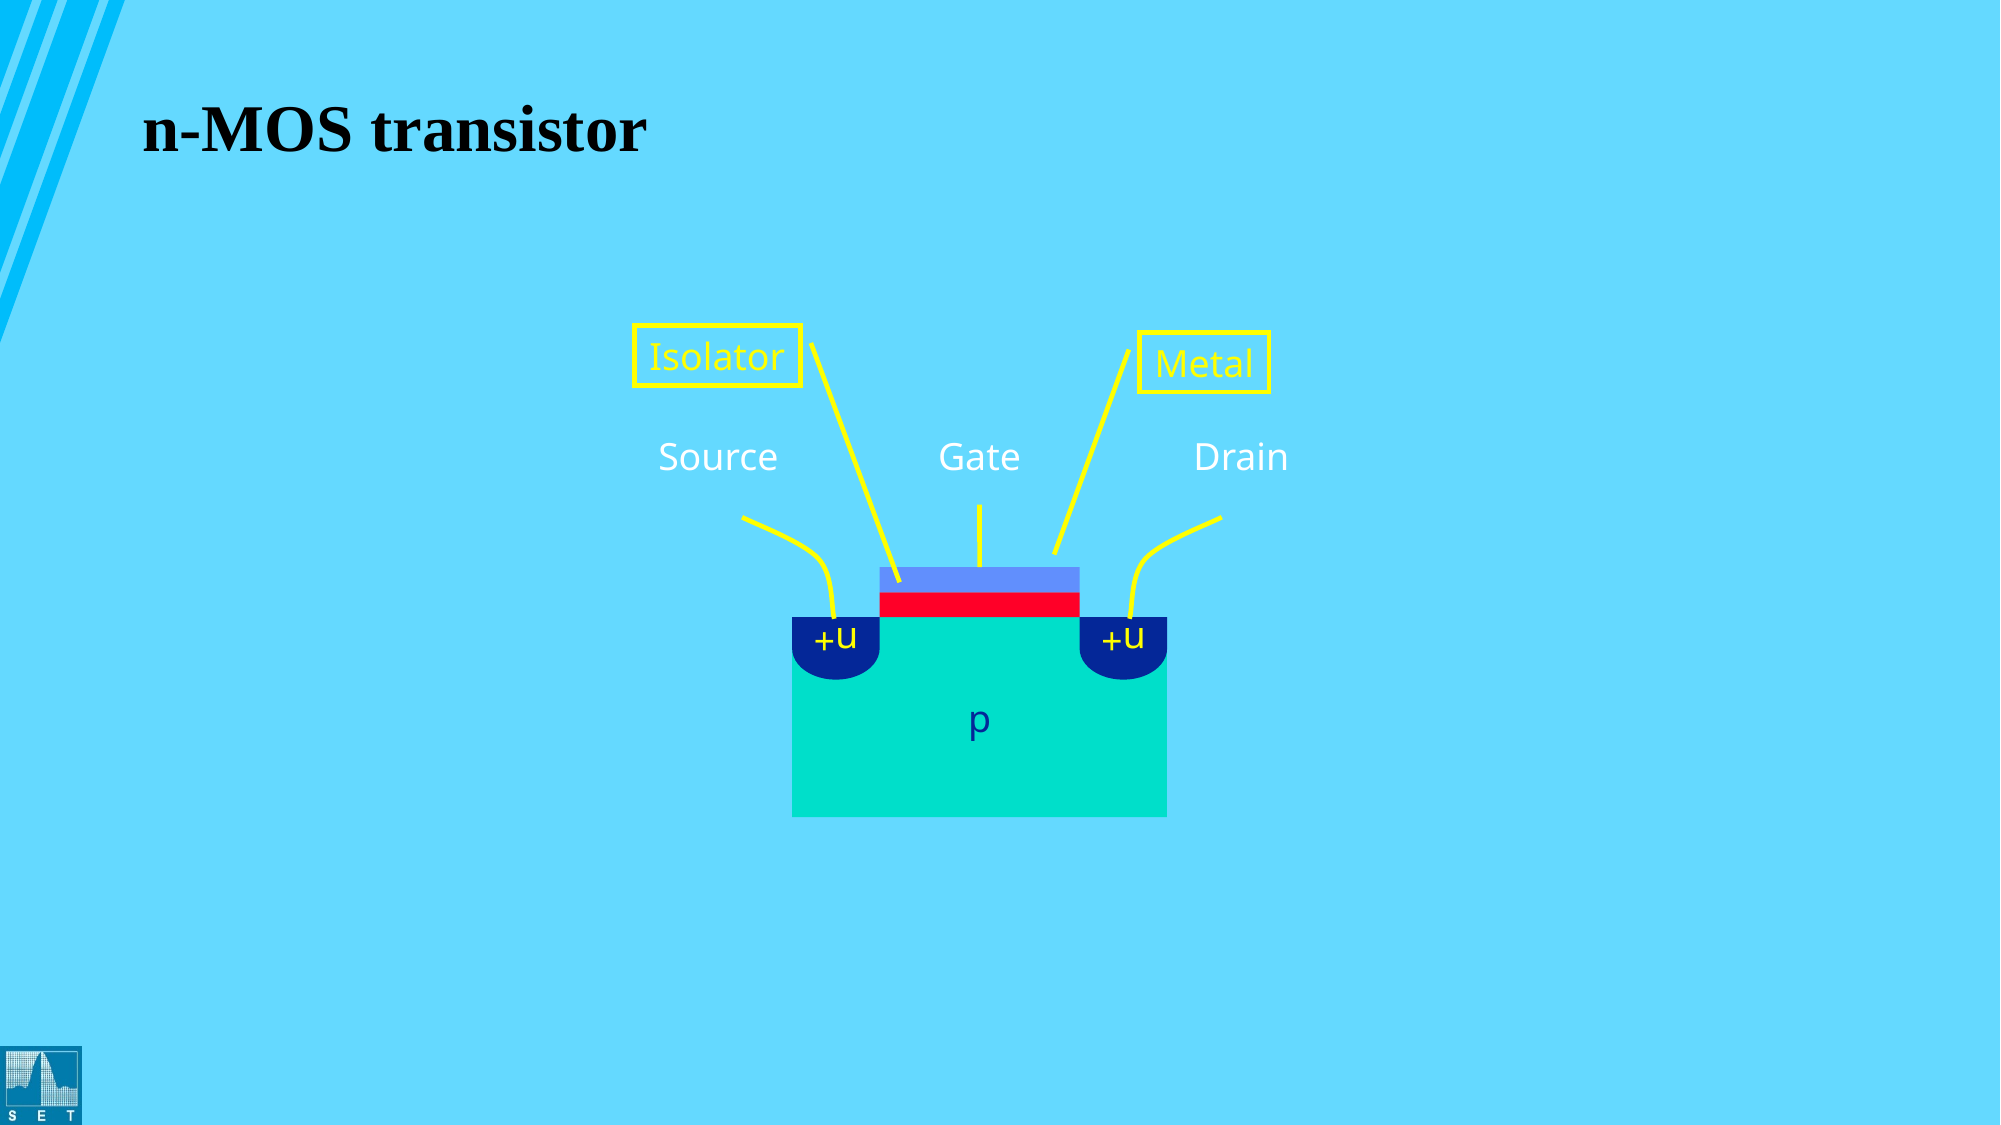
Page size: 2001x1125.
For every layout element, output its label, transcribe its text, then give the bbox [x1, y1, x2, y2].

text_box [1129, 517, 1222, 619]
text_box [742, 517, 835, 619]
text_box n-MOS transistor [128, 77, 665, 172]
text_box n+ [792, 617, 880, 680]
text_box Source [643, 425, 794, 485]
text_box n+ [1079, 617, 1168, 680]
picture [38, 1110, 45, 1121]
picture [6, 1051, 78, 1106]
text_box Isolator [634, 325, 801, 386]
text_box p [792, 618, 1167, 818]
text_box Metal [1139, 332, 1269, 393]
text_box Gate [923, 425, 1036, 485]
picture [67, 1110, 74, 1120]
text_box [879, 593, 1080, 618]
text_box [879, 567, 1080, 593]
text_box Drain [1178, 425, 1305, 485]
picture [9, 1110, 16, 1121]
